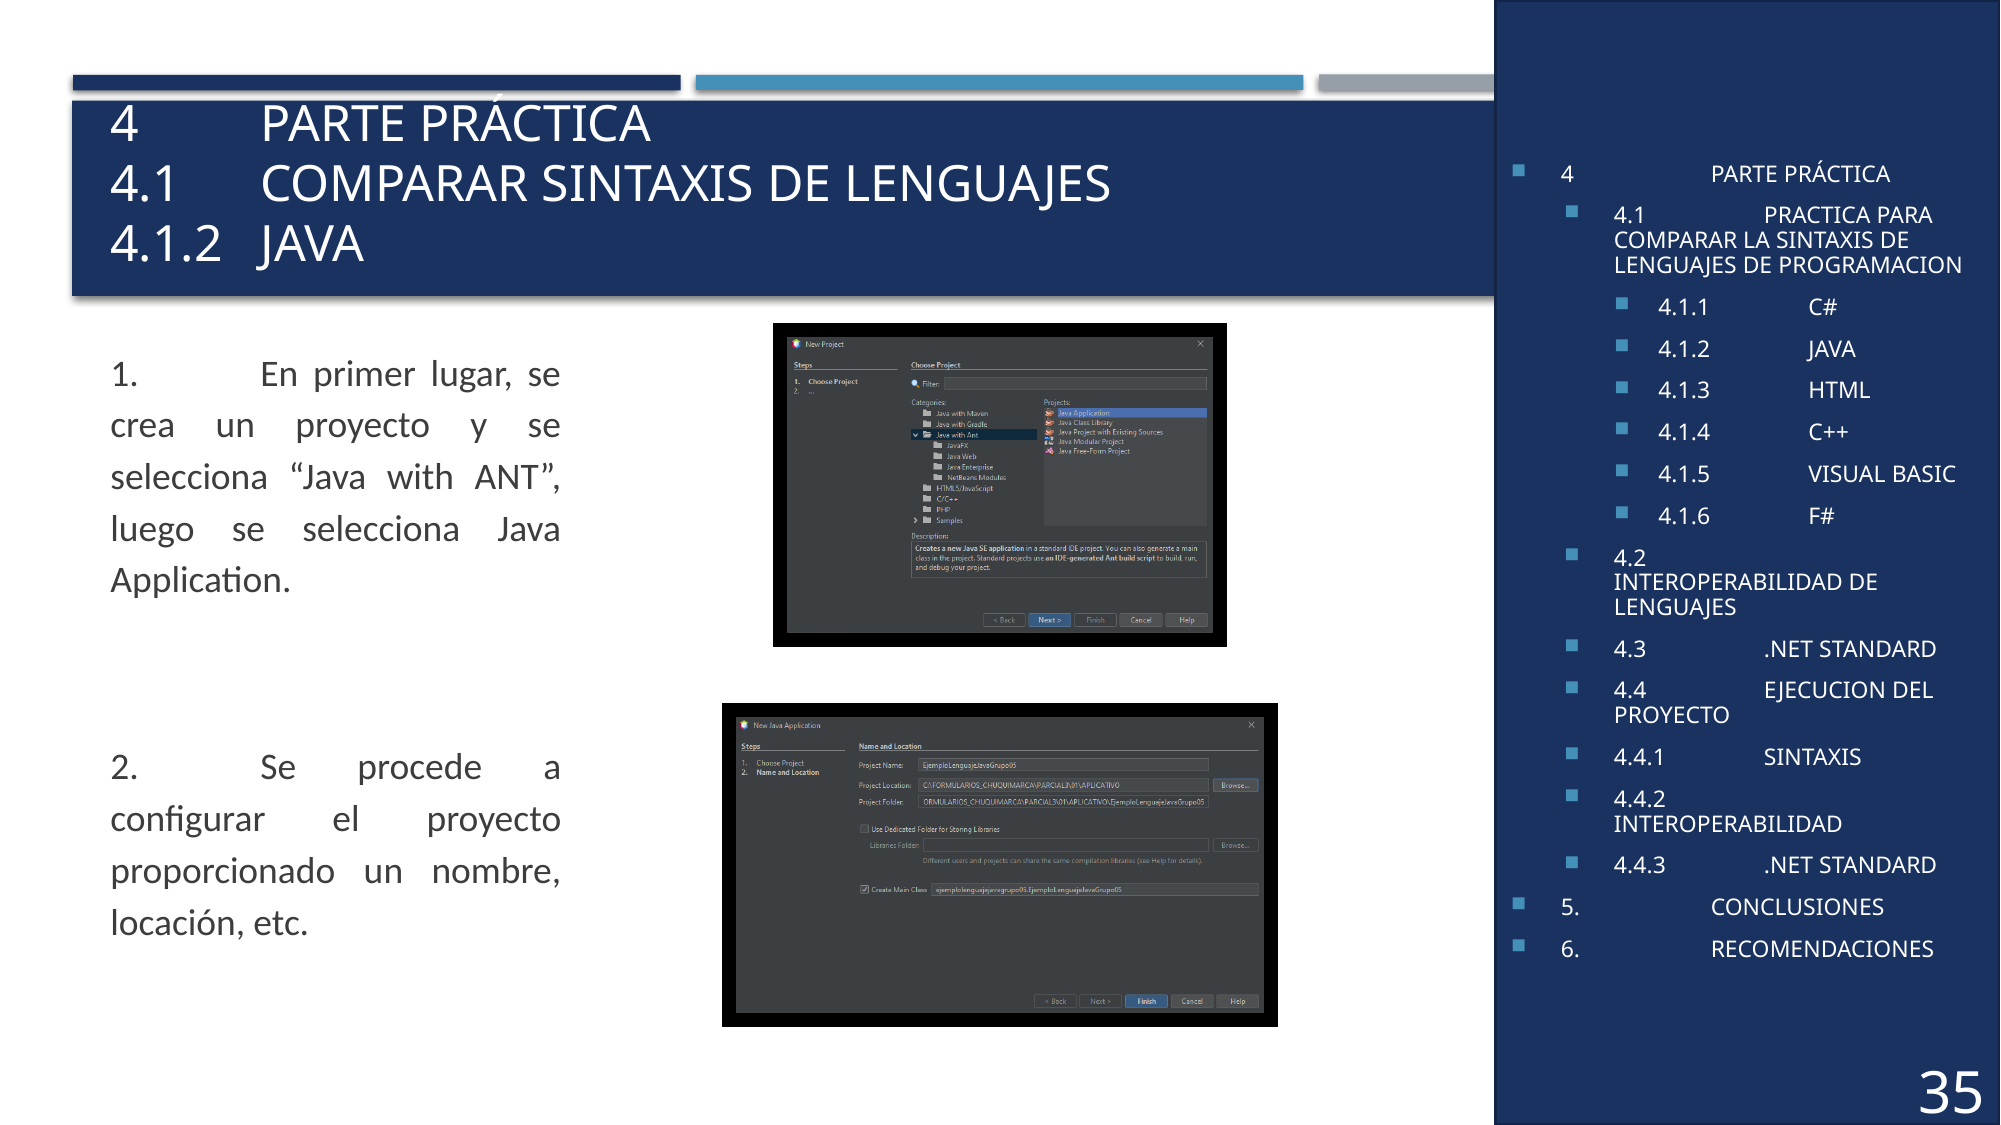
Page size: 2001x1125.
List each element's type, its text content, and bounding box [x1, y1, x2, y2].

list 1. En primer lugar, se crea un proyecto y se selecciona “Java with ANT”, luego se selecciona Java Application. [95, 323, 577, 619]
slide_number 35 [1827, 1065, 2000, 1125]
text_box 4 PARTE PRÁCTICA 4.1 PRACTICA PARA COMPARAR LA SINTAXIS DE LENGUAJES DE PROGRAMACION 4.1.1 C# 4.1.2 JAVA 4.1.3 HTML 4.1.4 C++ 4.1.5 VISUAL BASIC 4.1.6 F# 4.2 INTEROPERABILIDAD DE LENGUAJES 4.3 .NET STANDARD 4.4 EJECUCION DEL PROYECTO 4.4.1 SINTAXIS 4.4.2 INTEROPERABILIDAD 4.4.3 .NET STANDARD 5. CONCLUSIONES 6. RECOMENDACIONES [1494, 0, 2000, 1125]
picture [735, 716, 1265, 1014]
picture [786, 336, 1214, 634]
text_box 2. Se procede a configurar el proyecto proporcionado un nombre, locación, etc. [95, 691, 577, 987]
title 4 Parte práctica 4.1 COMPARAR SINTAXIS DE LENGUAJES 4.1.2 JAVA [95, 112, 1494, 279]
